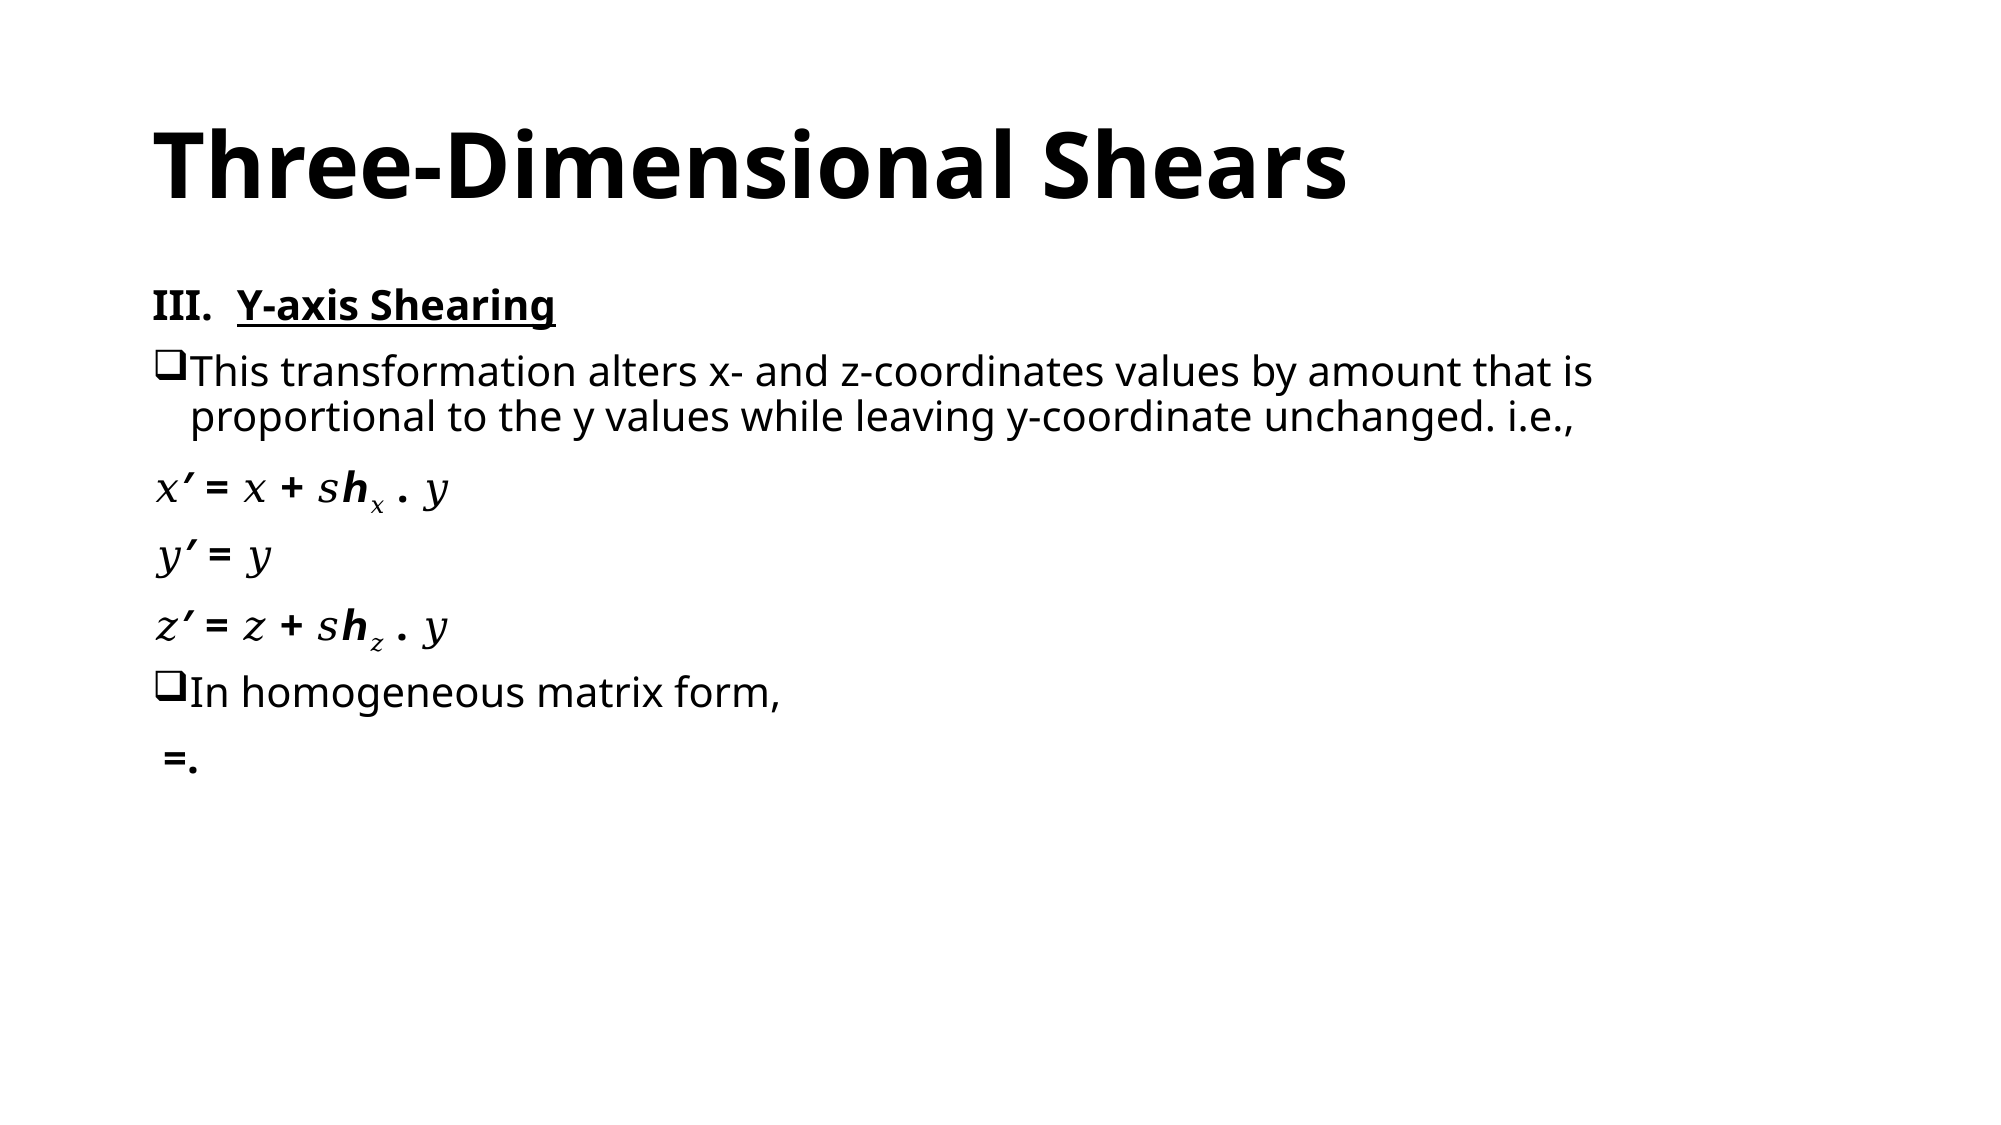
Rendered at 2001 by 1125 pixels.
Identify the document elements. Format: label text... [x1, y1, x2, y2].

title Three-Dimensional Shears [137, 59, 1863, 278]
